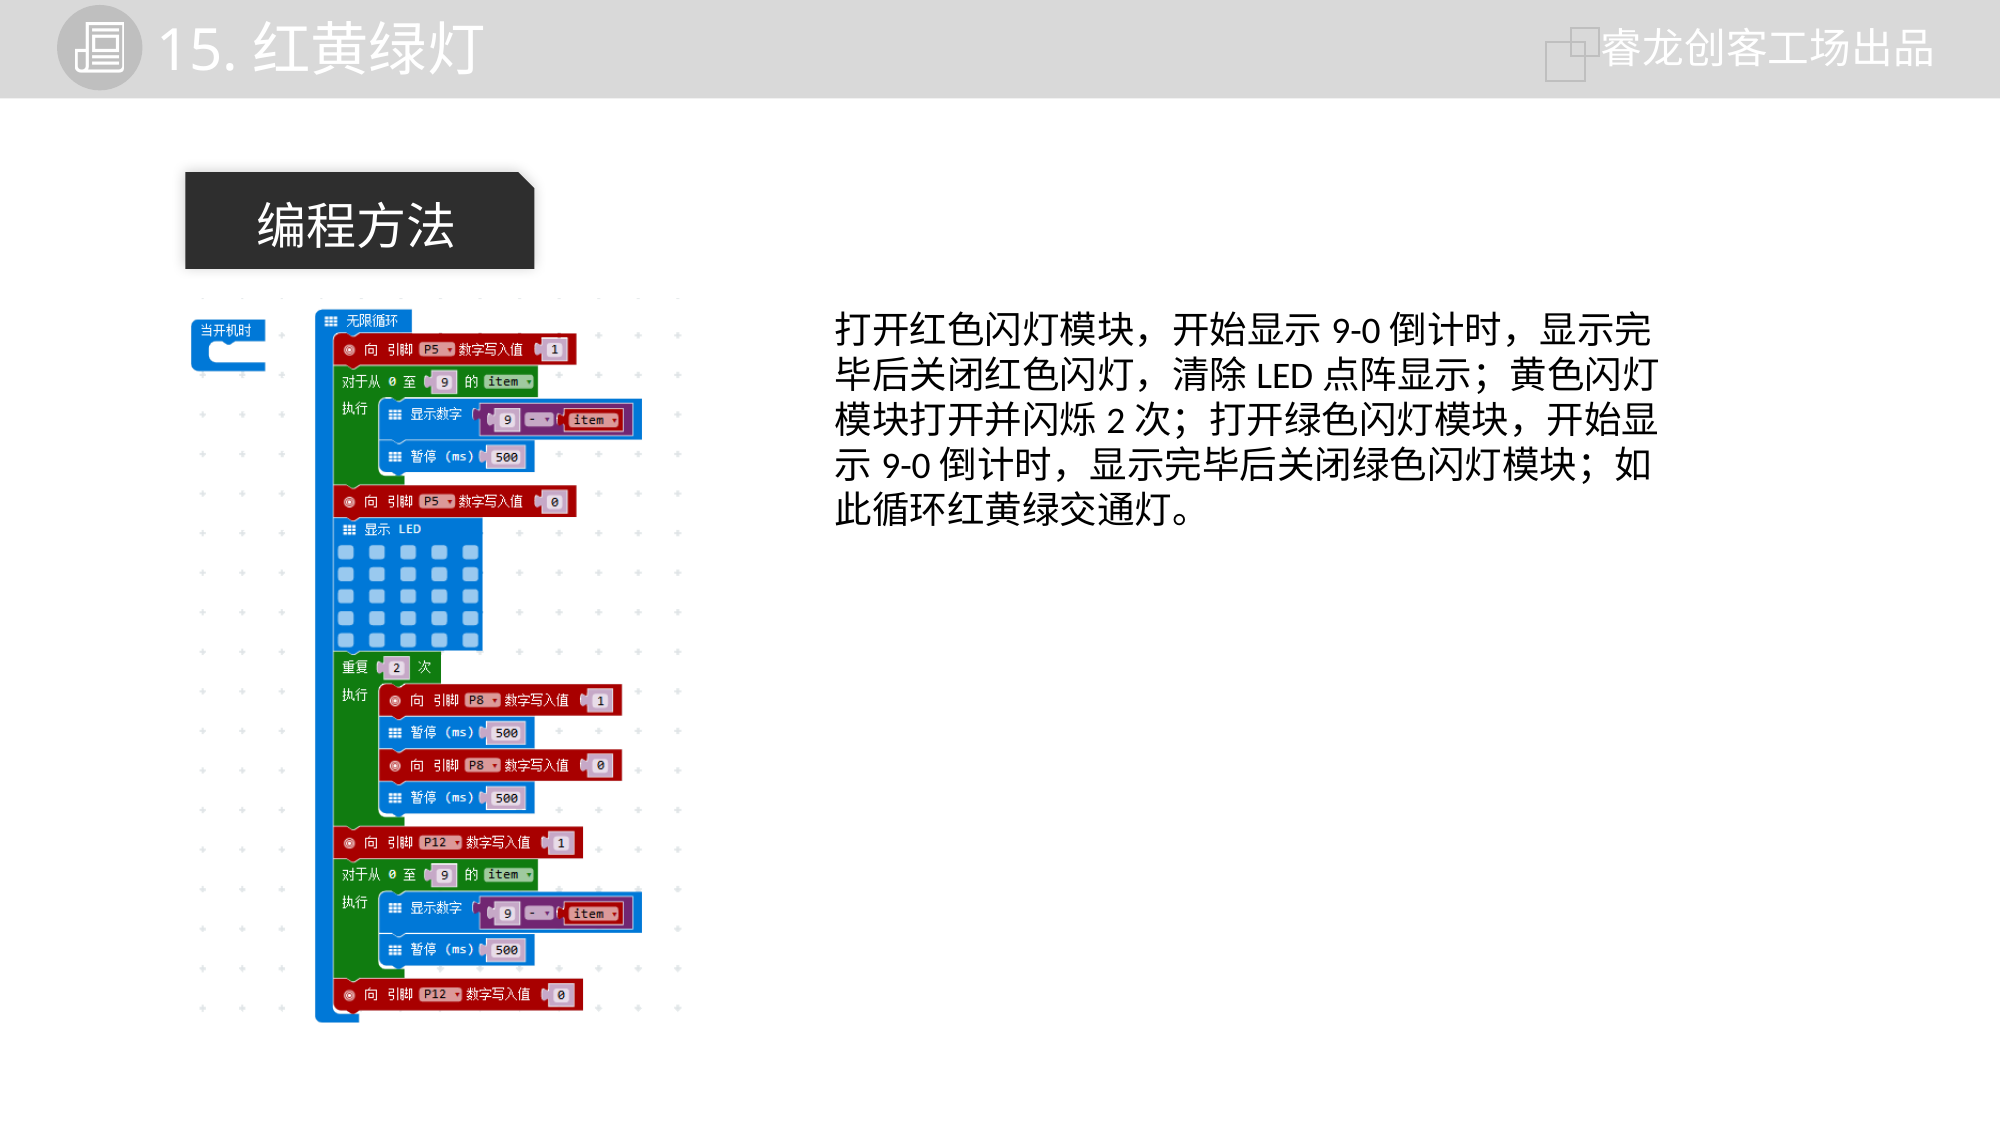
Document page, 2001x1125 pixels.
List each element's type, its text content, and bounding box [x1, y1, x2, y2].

text_box 15.红黄绿灯 [141, 5, 501, 90]
text_box [56, 3, 141, 92]
picture [176, 298, 688, 1042]
picture [75, 22, 124, 73]
text_box [0, 0, 2000, 99]
text_box 打开红色闪灯模块，开始显示9-0倒计时，显示完毕后关闭红色闪灯，清除LED点阵显示；黄色闪灯模块打开并闪烁2次；打开绿色闪灯模块，开始显示9-0倒计时，显示完毕后关闭绿色闪灯模块；如此循环红黄绿交通灯。 [819, 298, 1701, 539]
text_box 编程方法 [184, 171, 536, 271]
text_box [1546, 28, 1599, 81]
text_box 睿龙创客工场出品 [1586, 14, 1950, 80]
